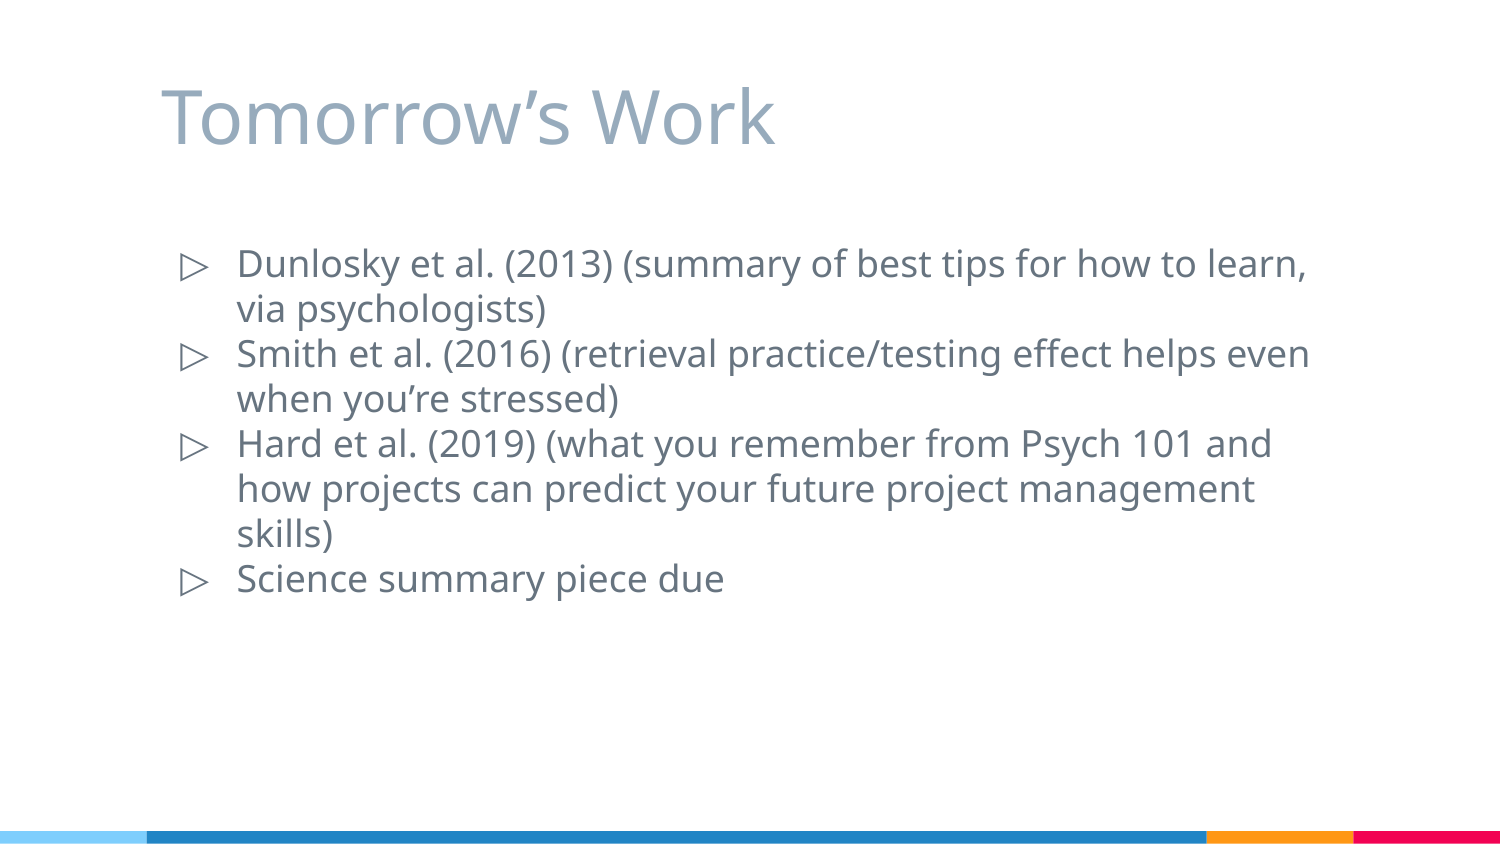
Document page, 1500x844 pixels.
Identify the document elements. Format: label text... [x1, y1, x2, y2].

title Tomorrow’s Work [146, 33, 1207, 175]
list Dunlosky et al. (2013) (summary of best tips for how to learn, via psychologists) Smith et al. (2016) (retrieval practice/testing effect helps even when you’re stressed) Hard et al. (2019) (what you remember from Psych 101 and how projects can predict your future project management skills) Science summary piece due [146, 225, 1349, 809]
